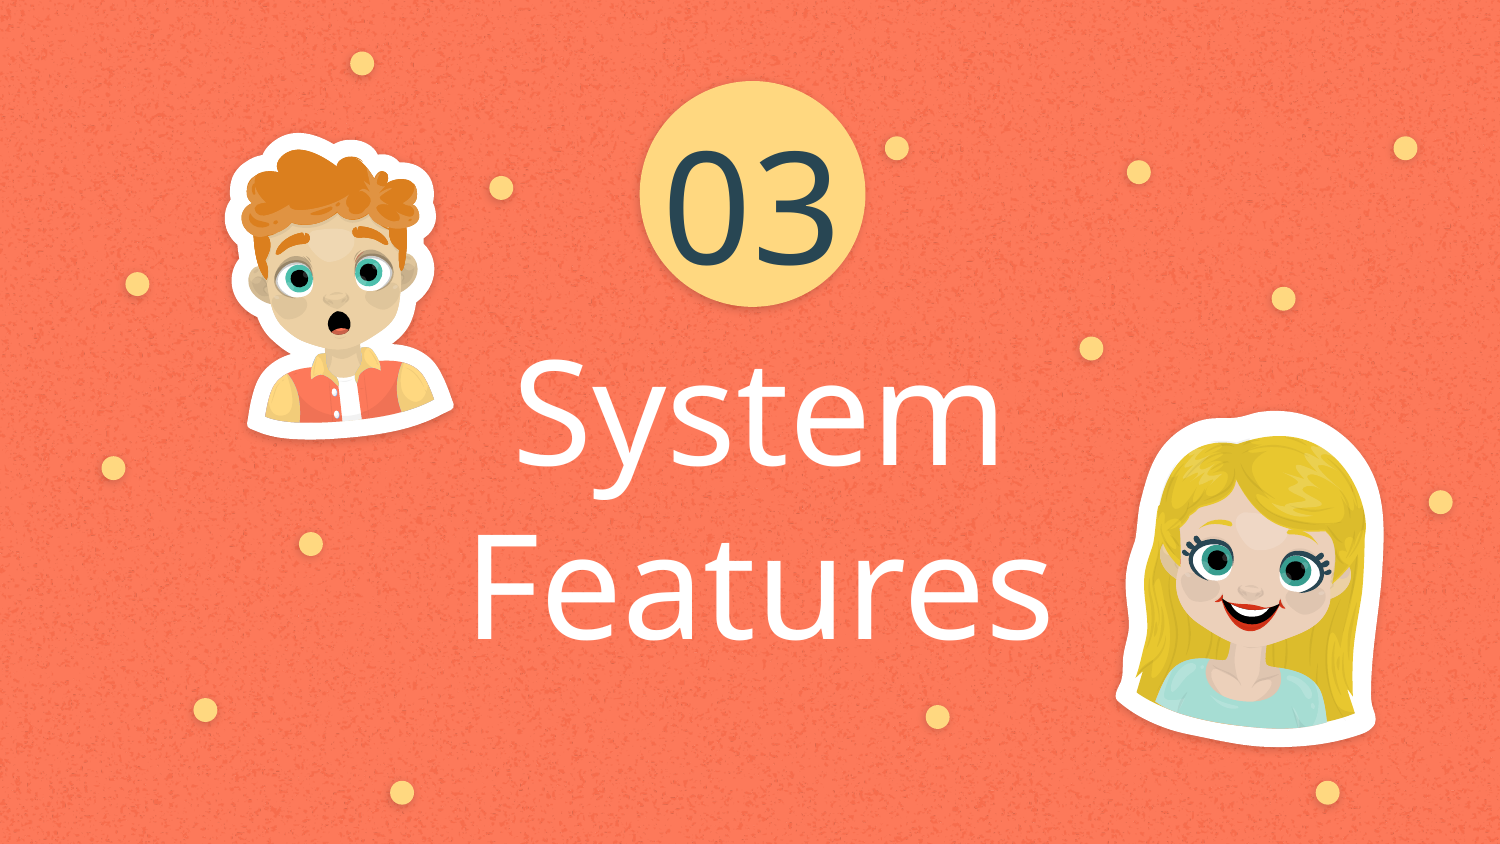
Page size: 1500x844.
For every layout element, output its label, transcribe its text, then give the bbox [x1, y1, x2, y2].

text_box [230, 129, 444, 439]
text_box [1126, 409, 1397, 746]
text_box [702, 81, 804, 93]
title 03 [625, 93, 880, 300]
title System Features [430, 304, 1090, 517]
text_box [713, 300, 792, 304]
